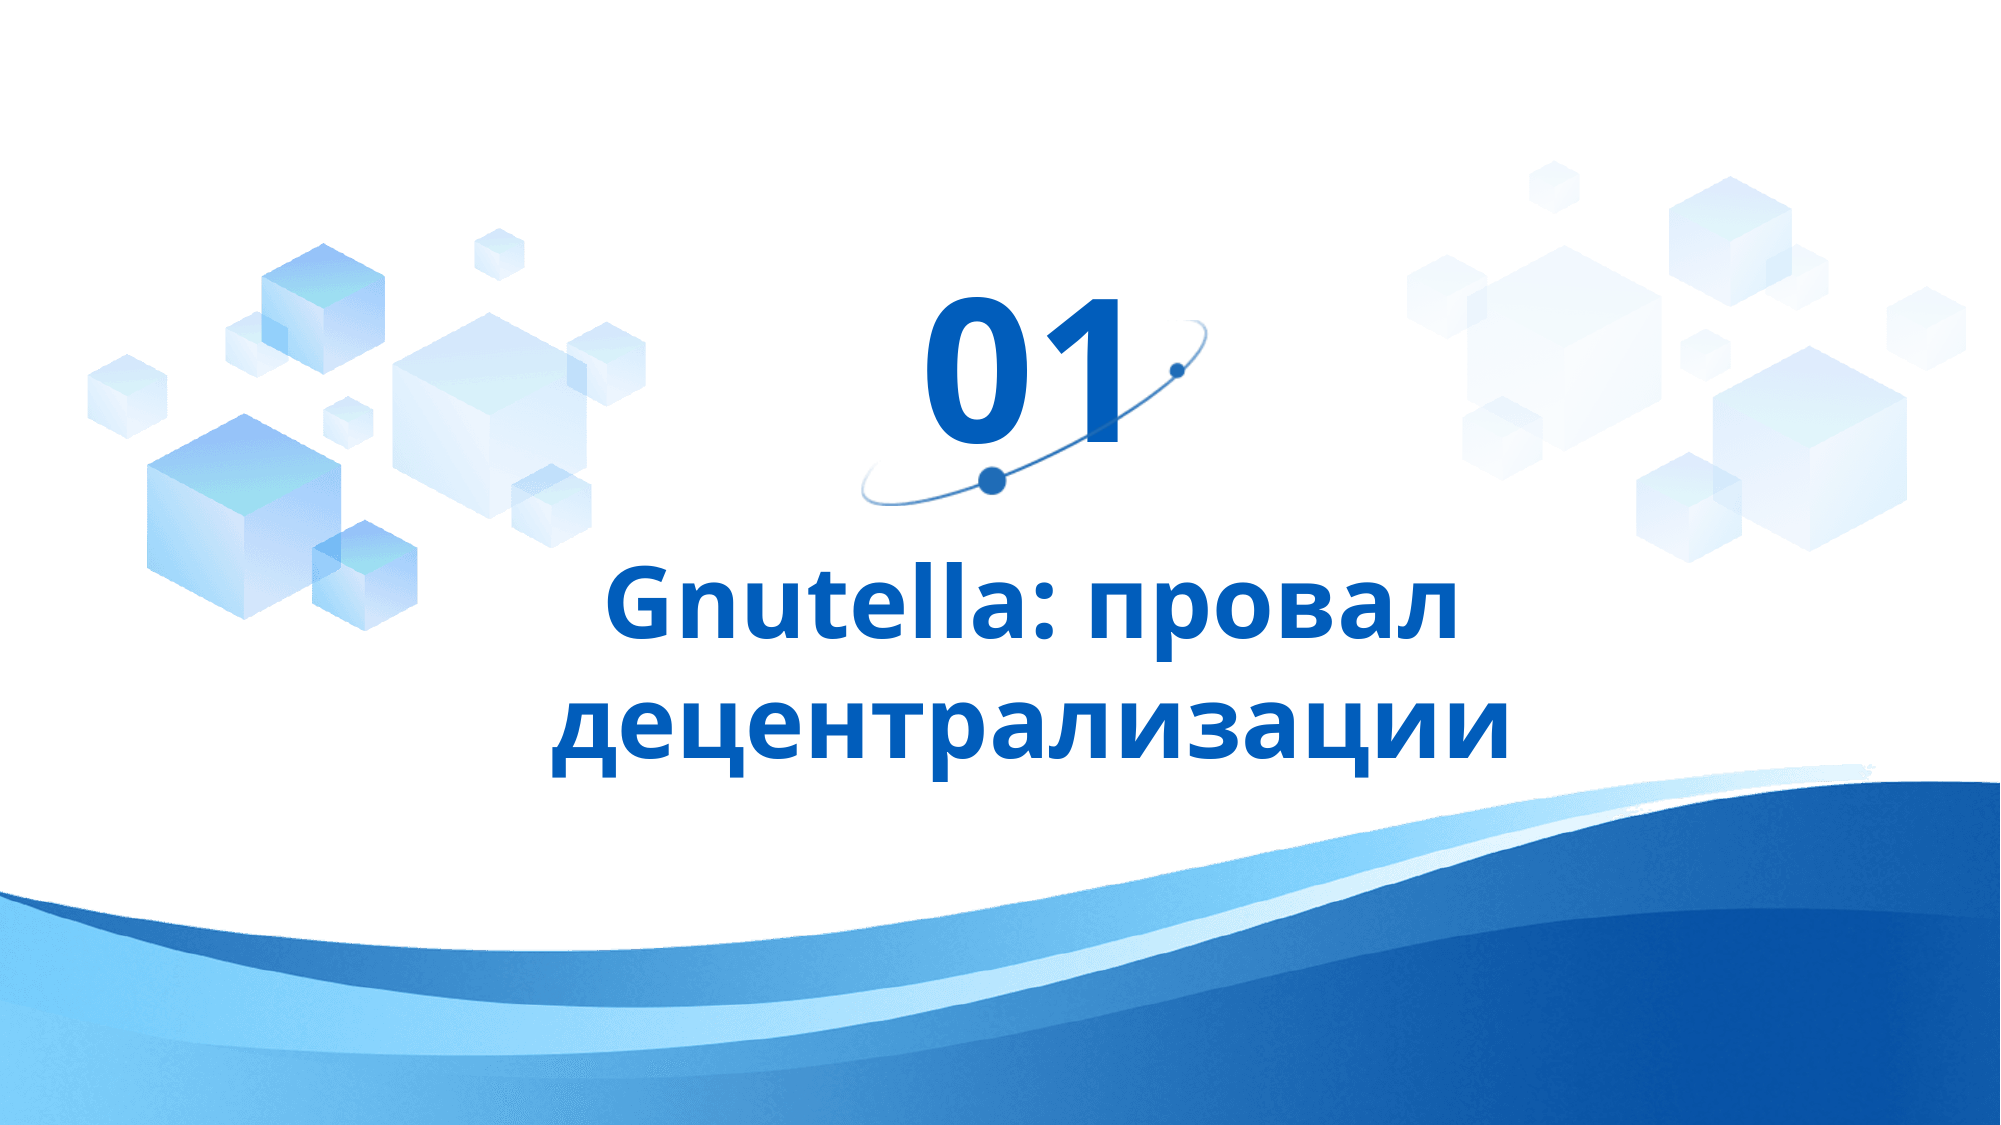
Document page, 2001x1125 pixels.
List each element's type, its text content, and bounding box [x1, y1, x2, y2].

text_box Gnutella: провал децентрализации [203, 531, 1863, 764]
picture [861, 319, 1209, 506]
picture [87, 195, 646, 631]
picture [1407, 127, 1966, 563]
text_box 01 [646, 235, 1407, 490]
picture [0, 764, 2000, 1125]
